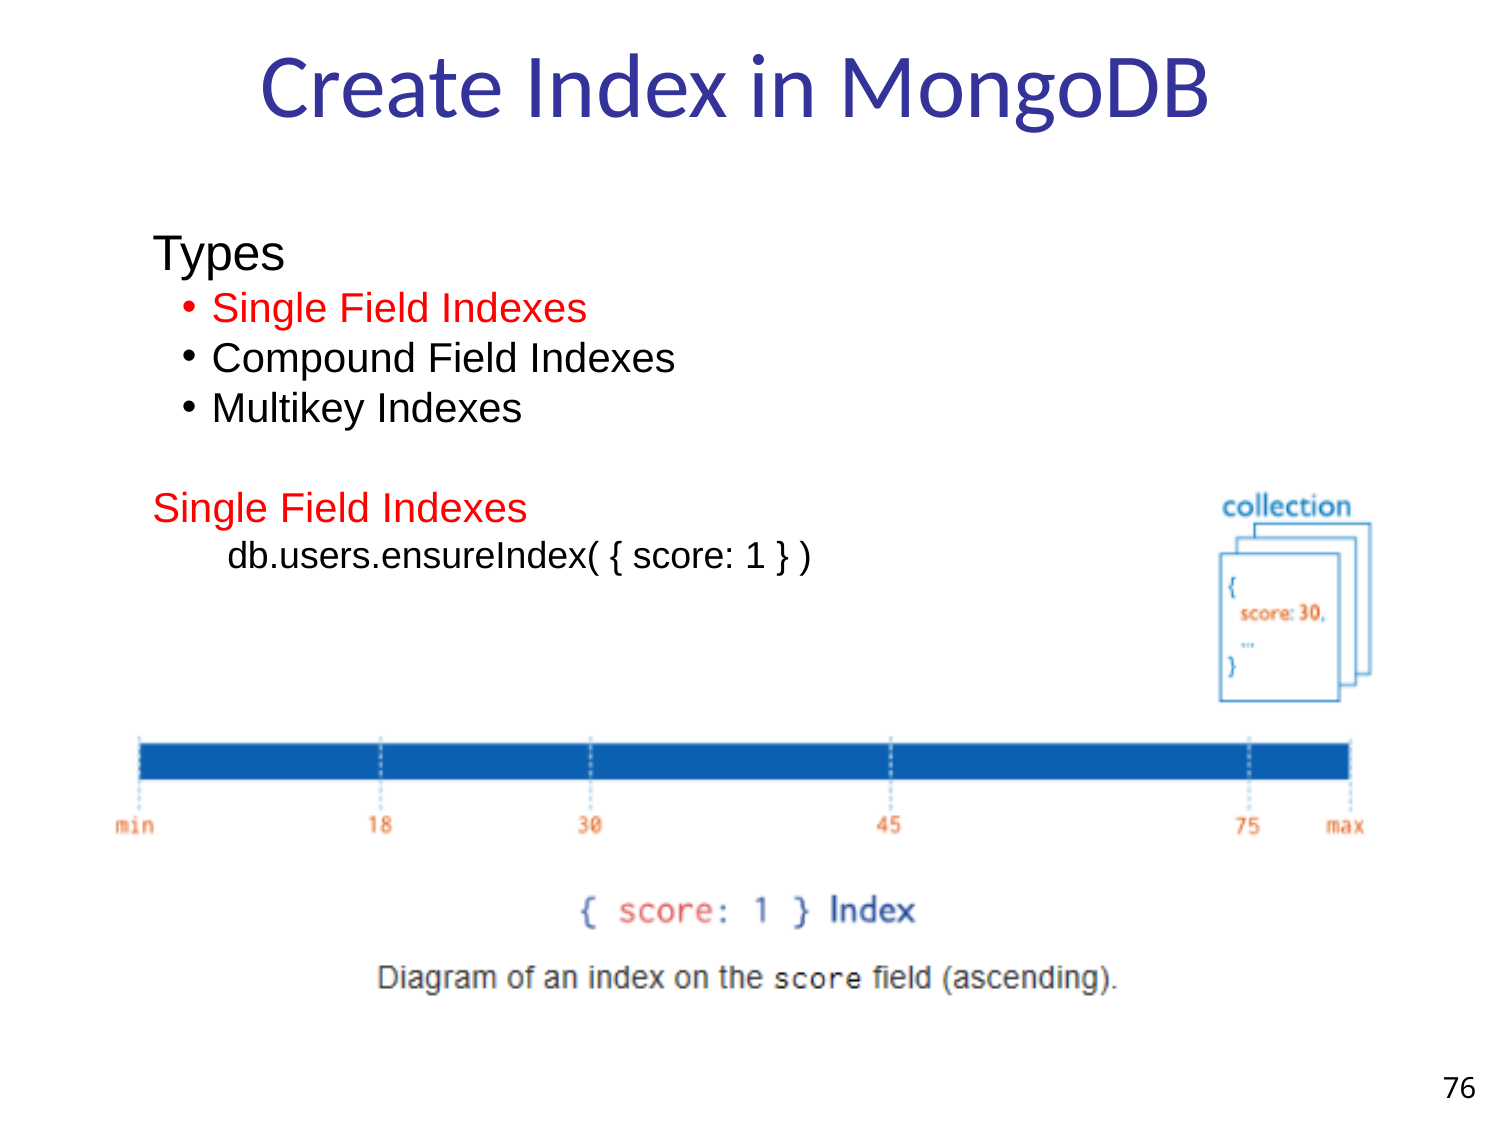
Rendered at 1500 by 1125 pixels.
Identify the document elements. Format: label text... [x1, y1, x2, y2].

picture [53, 462, 1419, 1015]
text_box Types Single Field Indexes Compound Field Indexes Multikey Indexes Single Field Indexes db.users.ensureIndex( { score: 1 } ) [137, 213, 988, 460]
title Create Index in MongoDB [85, 12, 1388, 150]
slide_number 76 [1178, 1056, 1492, 1122]
